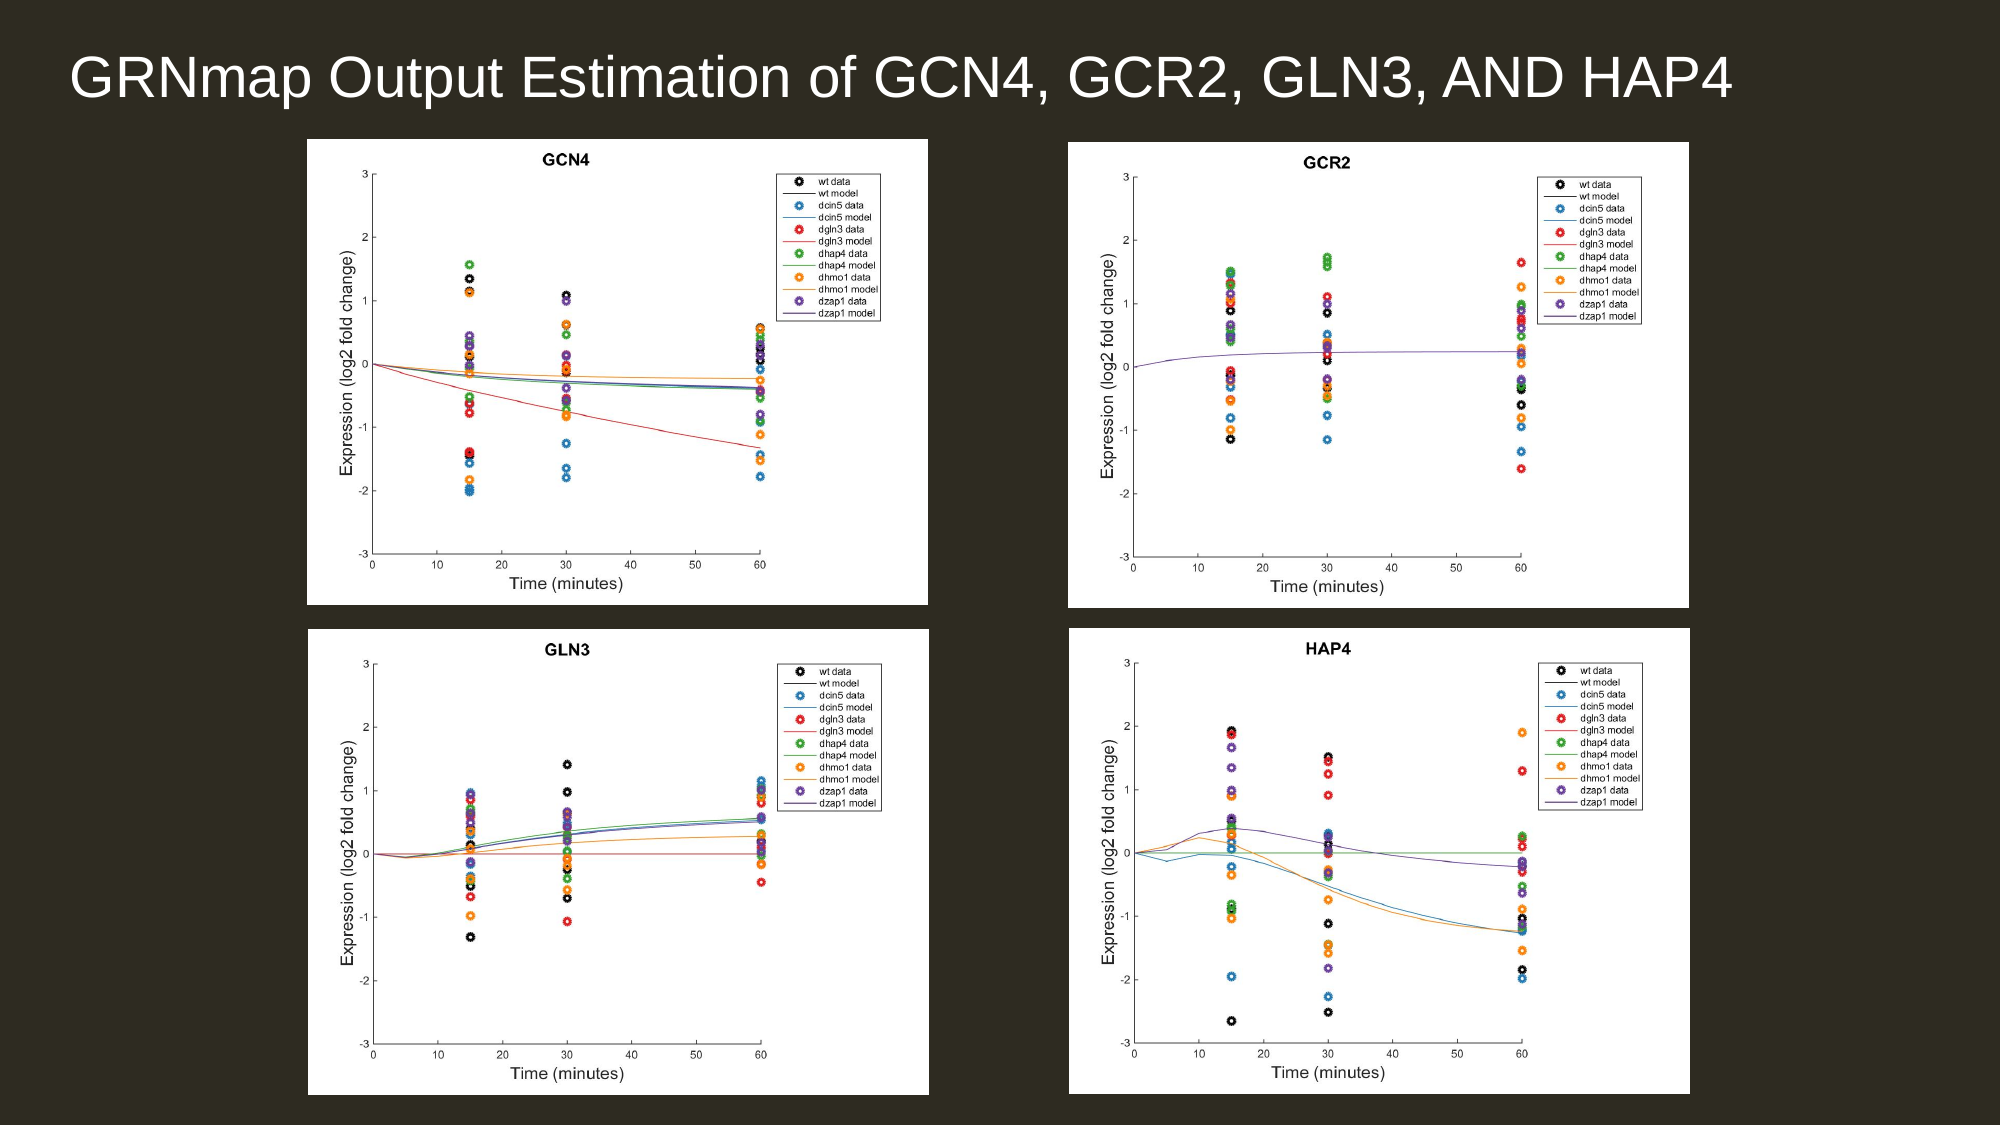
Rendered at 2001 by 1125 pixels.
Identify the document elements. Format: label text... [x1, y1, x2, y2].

picture [1069, 628, 1690, 1094]
picture [1068, 141, 1690, 608]
text_box GRNmap Output Estimation of GCN4, GCR2, GLN3, AND HAP4 [55, 31, 1861, 117]
picture [307, 139, 929, 606]
picture [308, 628, 929, 1095]
